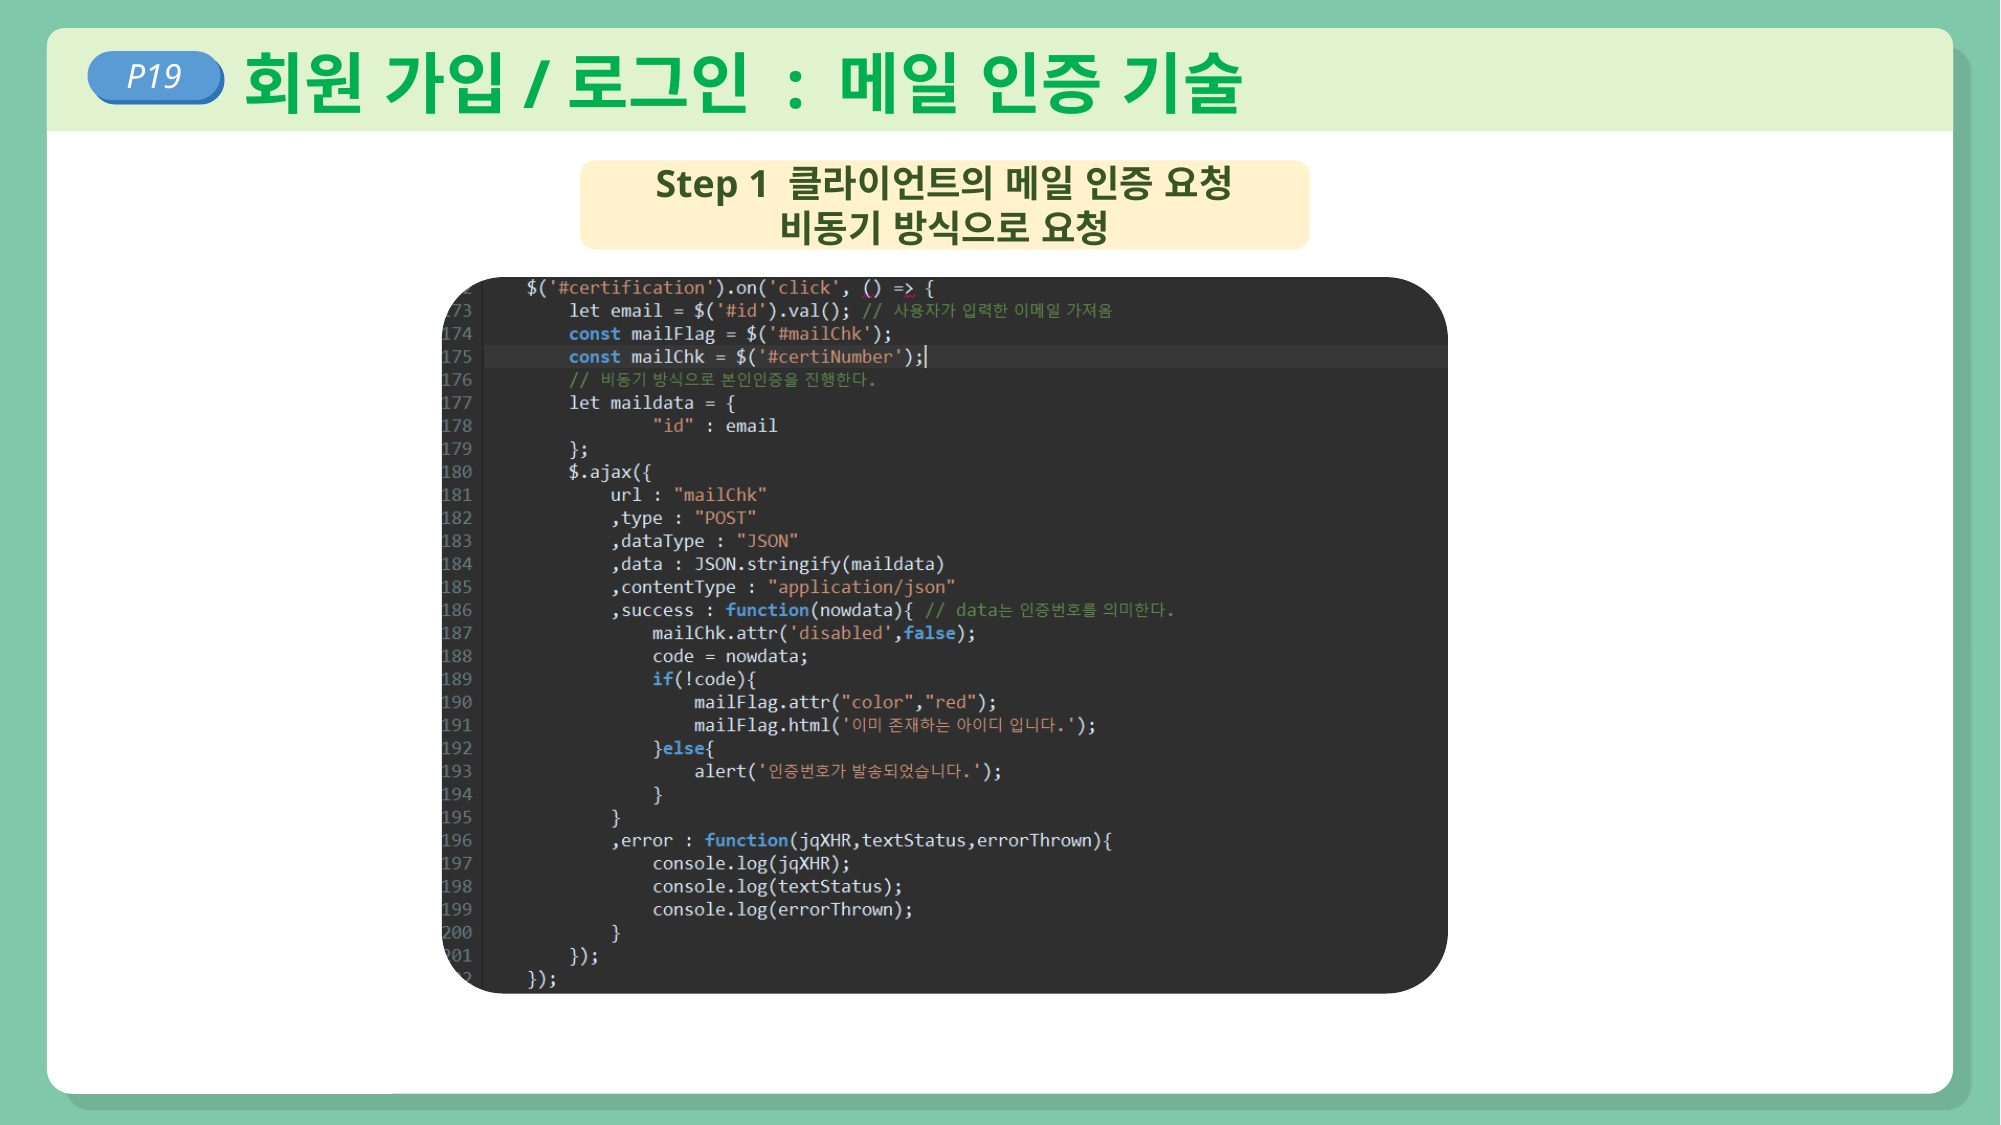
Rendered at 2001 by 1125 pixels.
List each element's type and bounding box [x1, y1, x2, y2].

picture [441, 277, 1448, 994]
text_box [46, 28, 1954, 1094]
